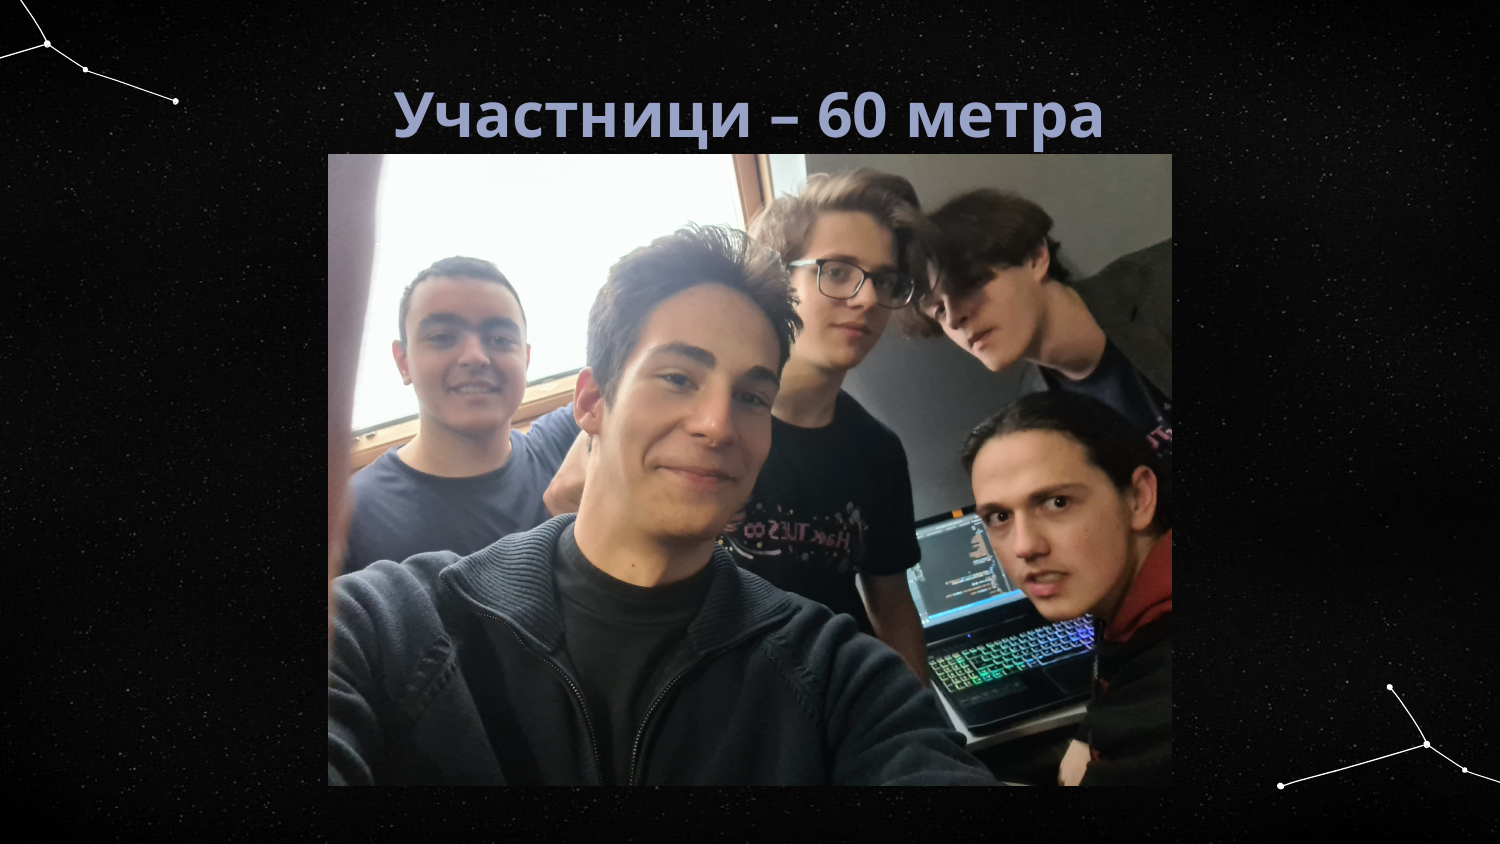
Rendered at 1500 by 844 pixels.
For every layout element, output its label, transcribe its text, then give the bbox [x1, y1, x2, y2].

picture [0, 0, 1500, 844]
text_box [1358, 633, 1495, 844]
picture [1495, 782, 1500, 844]
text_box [0, 0, 115, 204]
title Участници – 60 метра [119, 60, 1382, 155]
